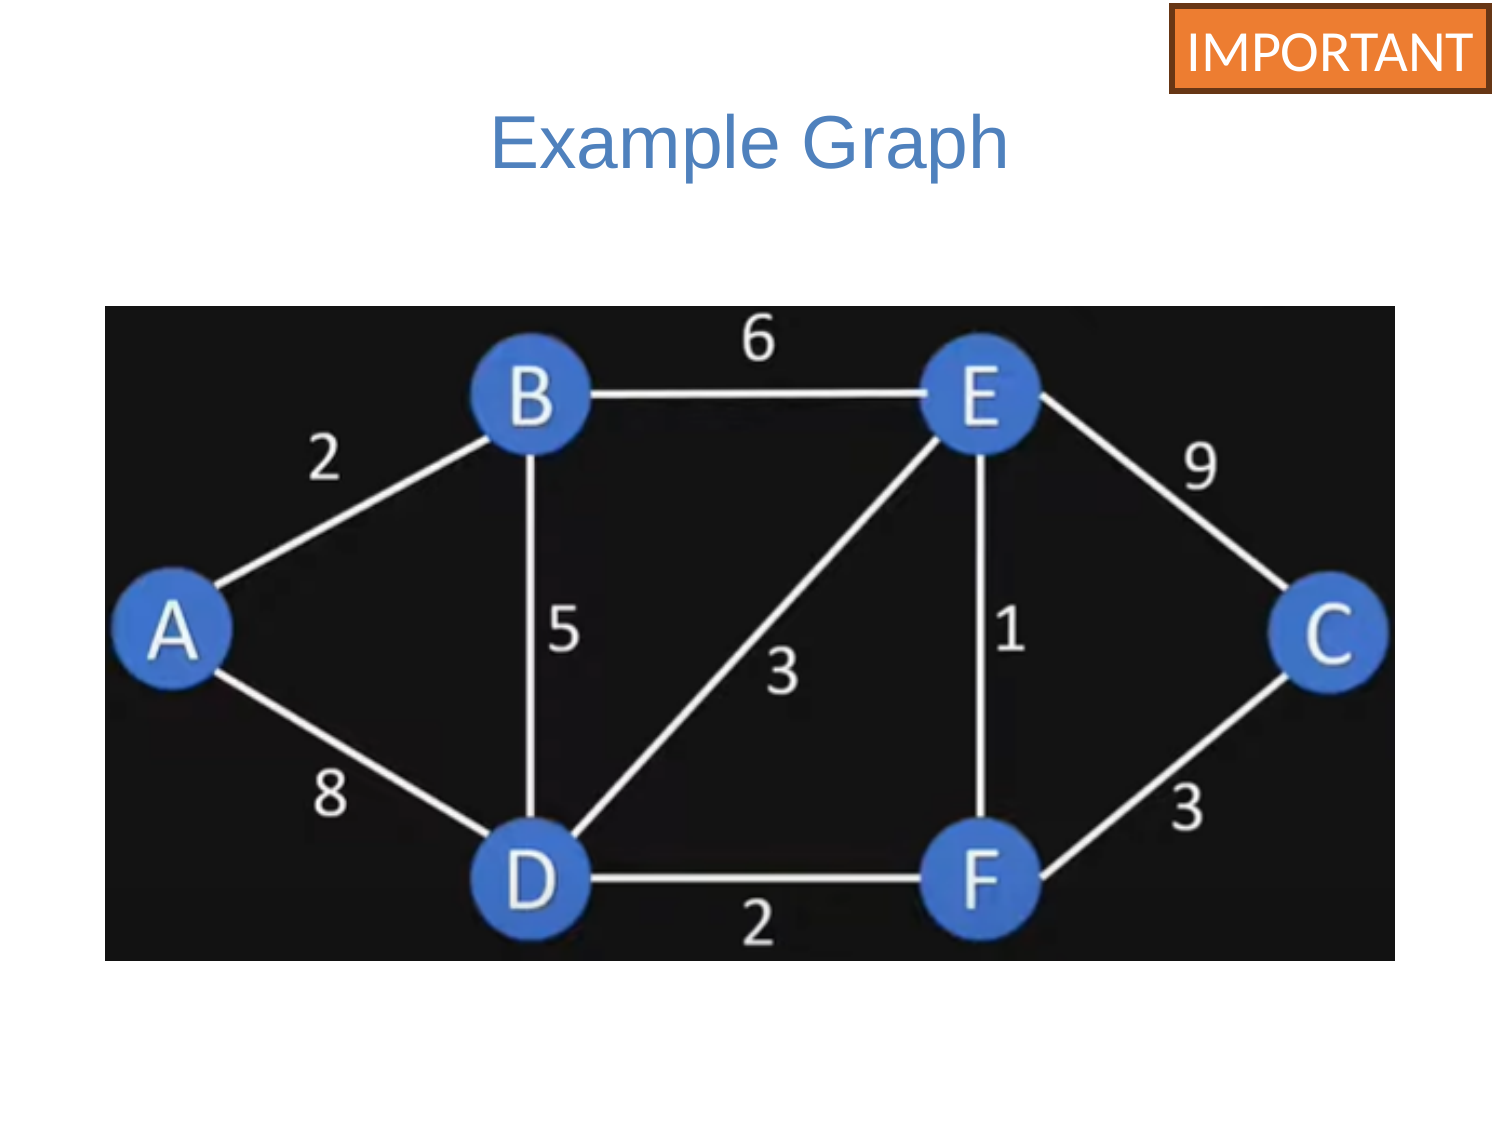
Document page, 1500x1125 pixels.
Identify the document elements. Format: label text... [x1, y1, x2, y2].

text_box IMPORTANT [1171, 6, 1490, 91]
picture [104, 306, 1396, 962]
title Example Graph [75, 45, 1425, 233]
